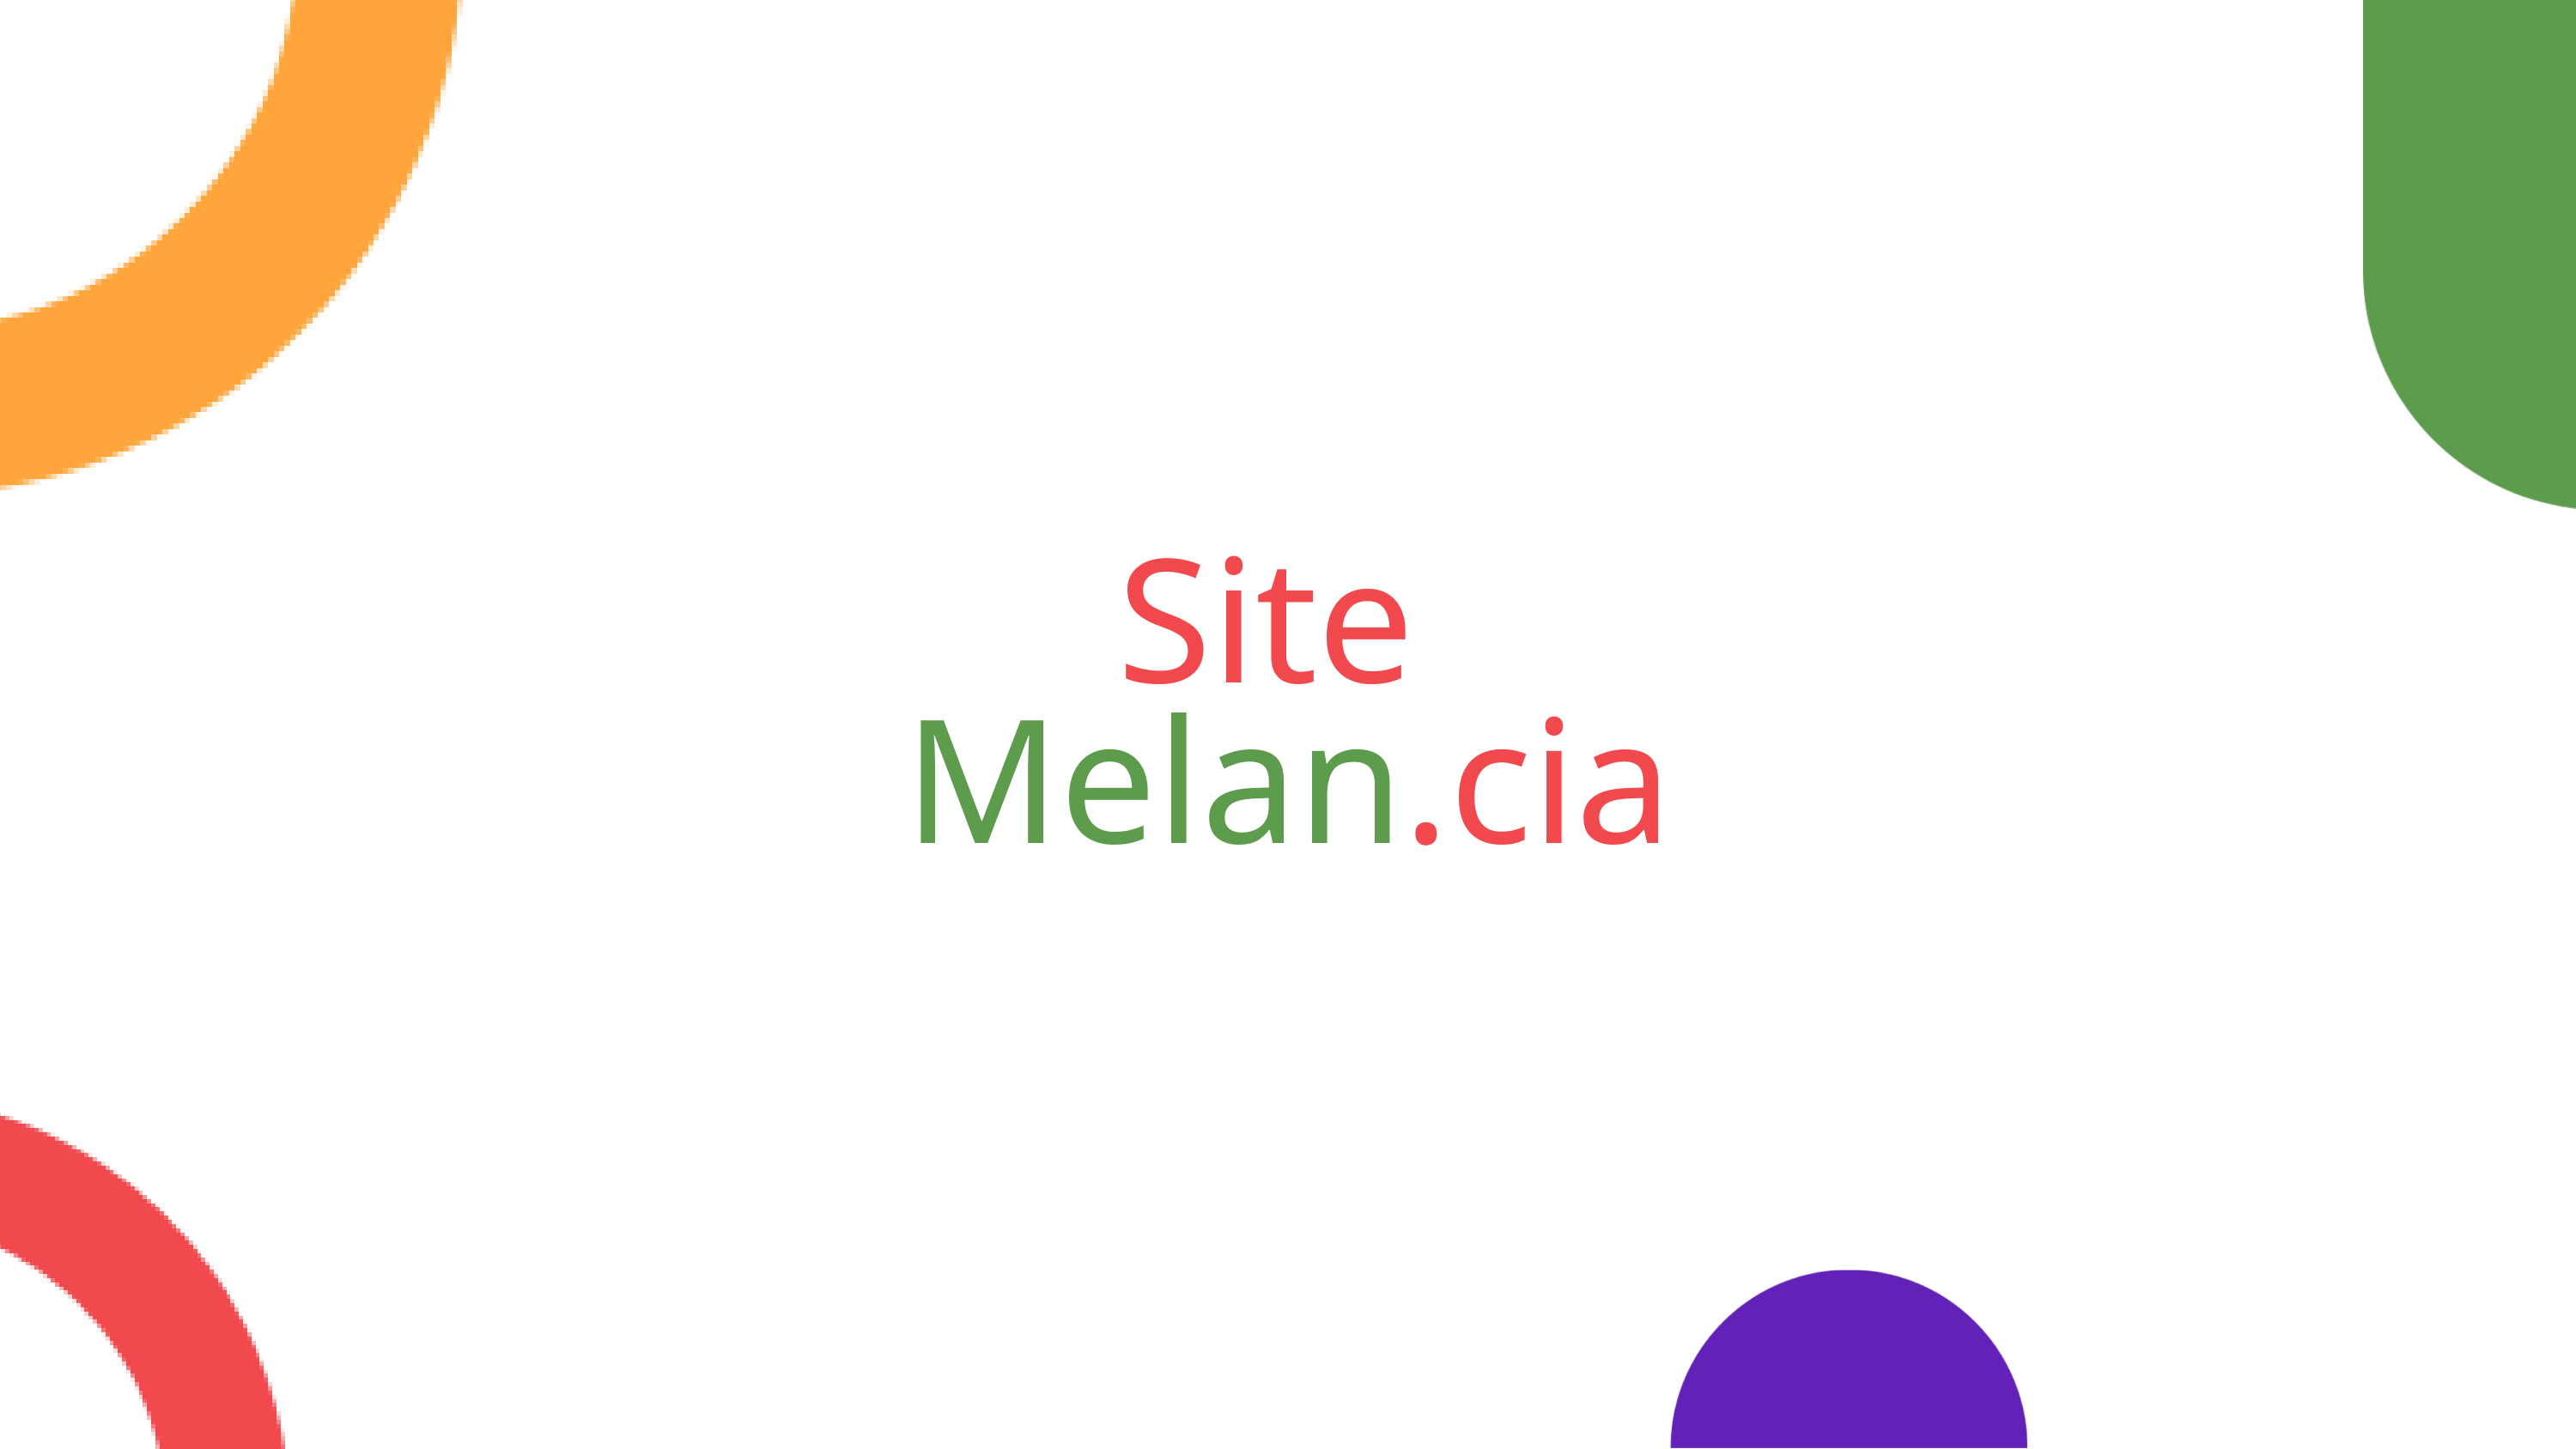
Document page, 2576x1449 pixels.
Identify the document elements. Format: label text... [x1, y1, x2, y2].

picture [1670, 1270, 2027, 1448]
picture [2363, 0, 2576, 511]
picture [0, 0, 463, 496]
picture [0, 1095, 289, 1449]
text_box Site Melan.cia [505, 556, 2072, 879]
